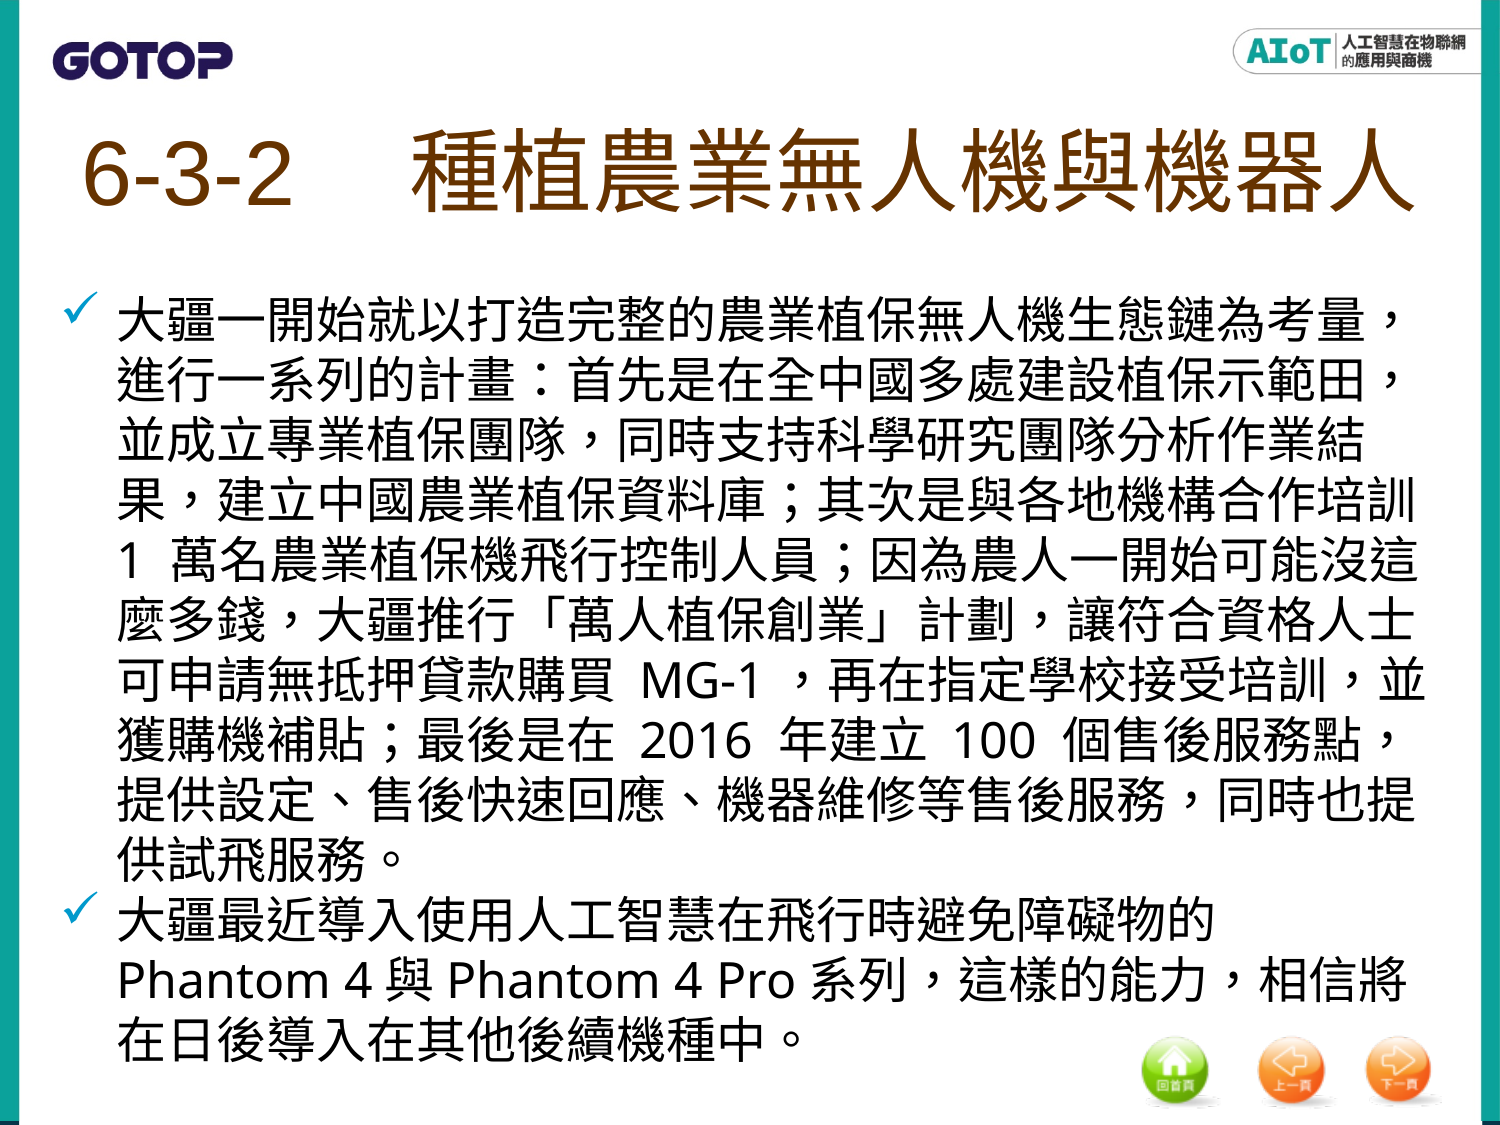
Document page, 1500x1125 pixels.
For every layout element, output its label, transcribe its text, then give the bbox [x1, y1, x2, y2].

title 6-3-2 種植農業無人機與機器人 [0, 62, 1500, 275]
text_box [1136, 1029, 1442, 1113]
text_box 大疆一開始就以打造完整的農業植保無人機生態鏈為考量，進行一系列的計畫：首先是在全中國多處建設植保示範田，並成立專業植保團隊，同時支持科學研究團隊分析作業結果，建立中國農業植保資料庫；其次是與各地機構合作培訓 1 萬名農業植保機飛行控制人員；因為農人一開始可能沒這麼多錢，大疆推行「萬人植保創業」計劃，讓符合資格人士可申請無抵押貸款購買 MG-1，再在指定學校接受培訓，並獲購機補貼；最後是在 2016 年建立 100 個售後服務點，提供設定、售後快速回應、機器維修等售後服務，同時也提供試飛服務。 大疆最近導入使用人工智慧在飛行時避免障礙物的Phantom 4與Phantom 4 Pro系列，這樣的能力，相信將在日後導入在其他後續機種中。 [44, 281, 1456, 1125]
picture [0, 0, 1500, 62]
picture [0, 275, 1500, 1125]
